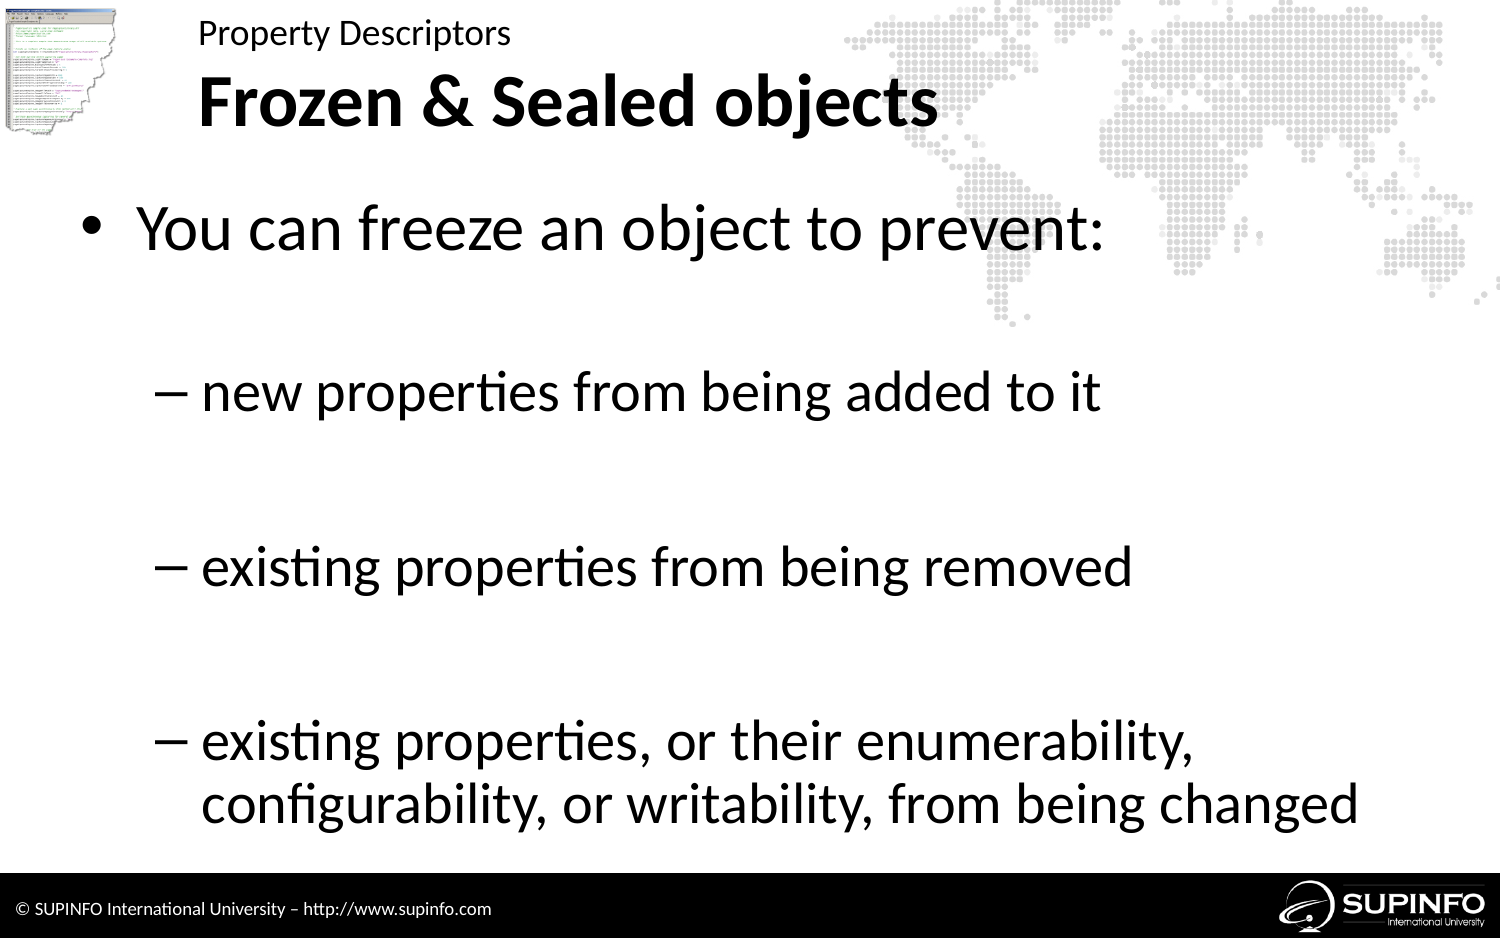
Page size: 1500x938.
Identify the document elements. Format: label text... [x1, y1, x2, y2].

picture [1269, 870, 1494, 938]
picture [844, 0, 1500, 327]
picture [5, 7, 118, 138]
list You can freeze an object to prevent: new properties from being added to it existing properties from being removed existing properties, or their enumerability, configurability, or writability, from being changed [64, 184, 1460, 880]
list Property Descriptors [182, 0, 1460, 56]
title Frozen & Sealed objects [182, 56, 1459, 139]
